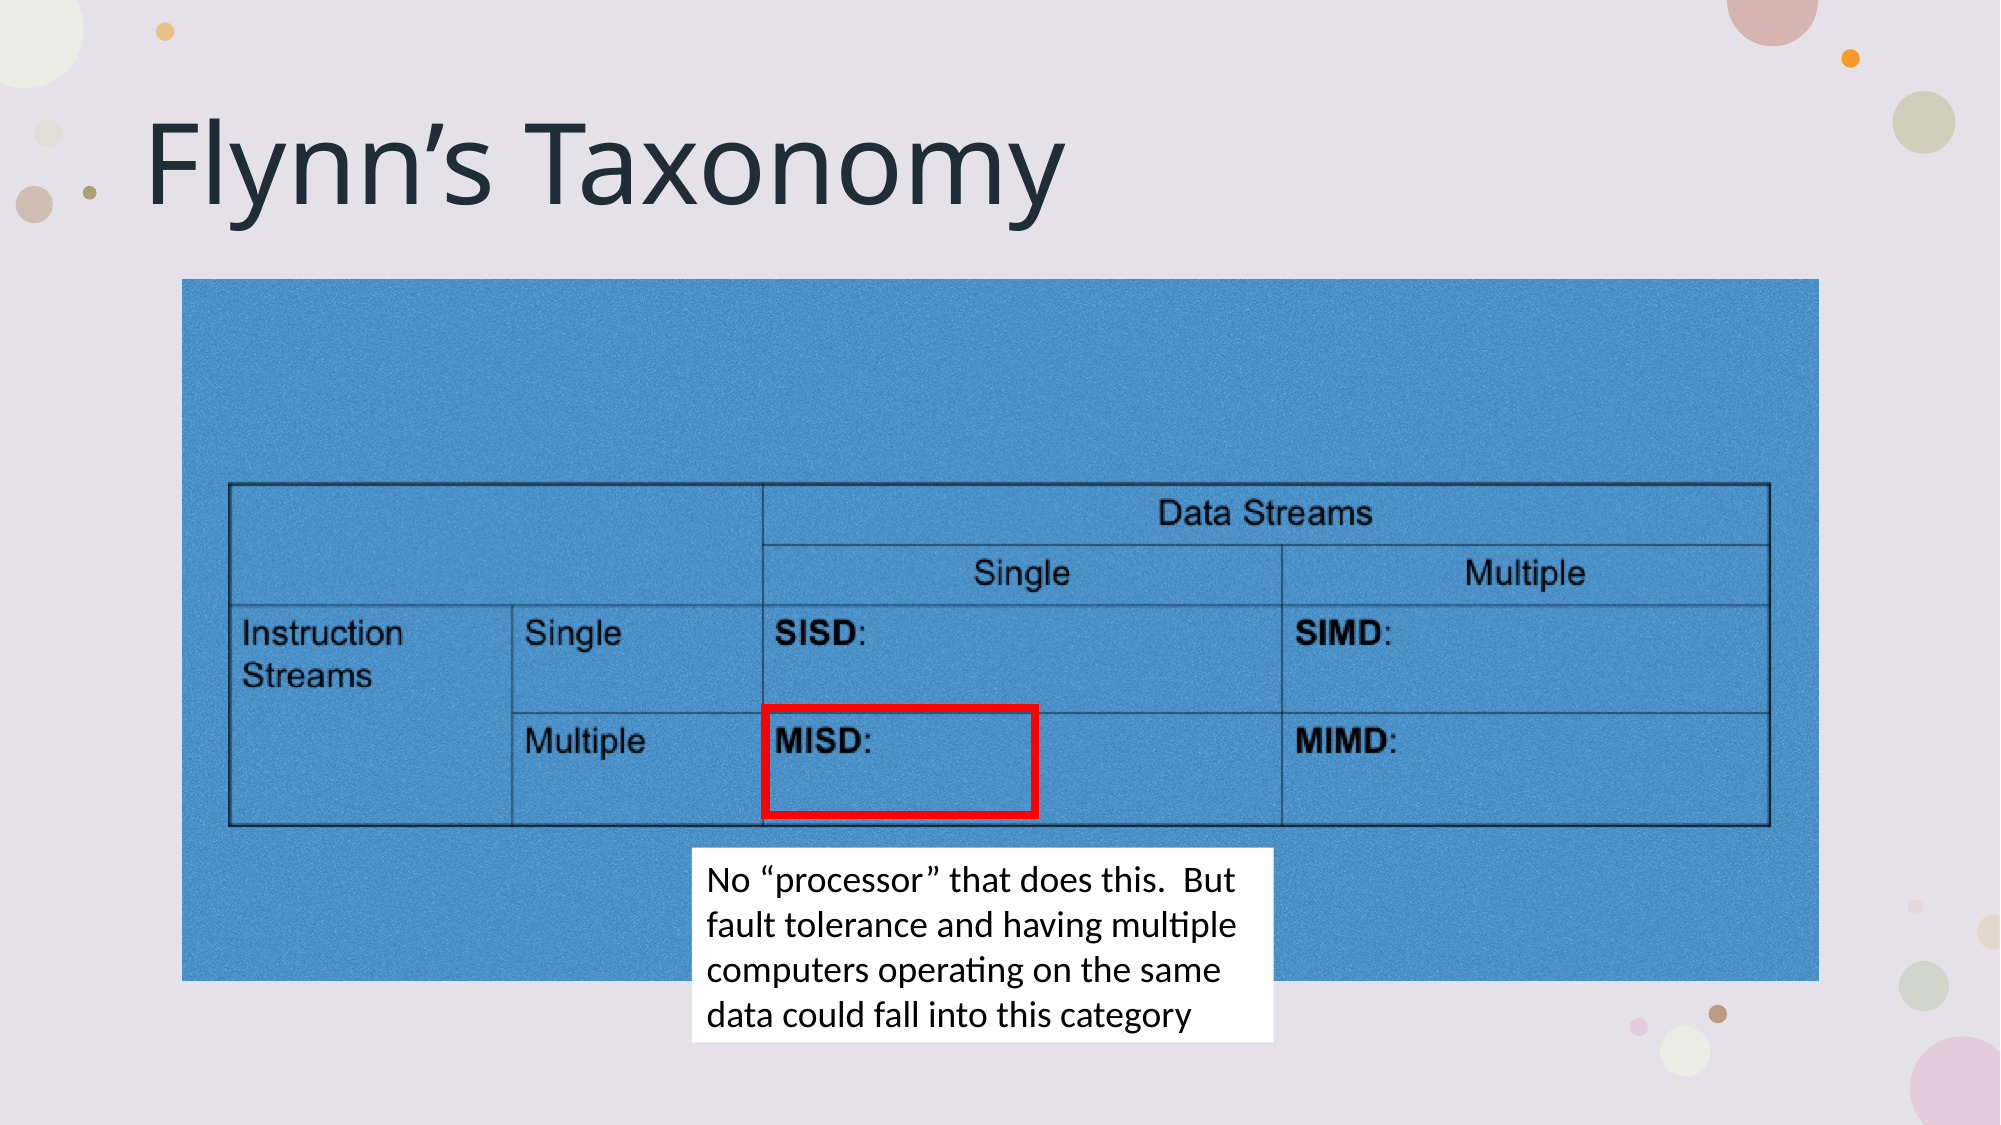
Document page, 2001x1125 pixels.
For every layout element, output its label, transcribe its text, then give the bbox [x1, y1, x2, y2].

title Flynn’s Taxonomy [127, 59, 1877, 278]
picture [180, 277, 1820, 982]
text_box No “processor” that does this. But fault tolerance and having multiple computers operating on the same data could fall into this category [691, 982, 1274, 1043]
